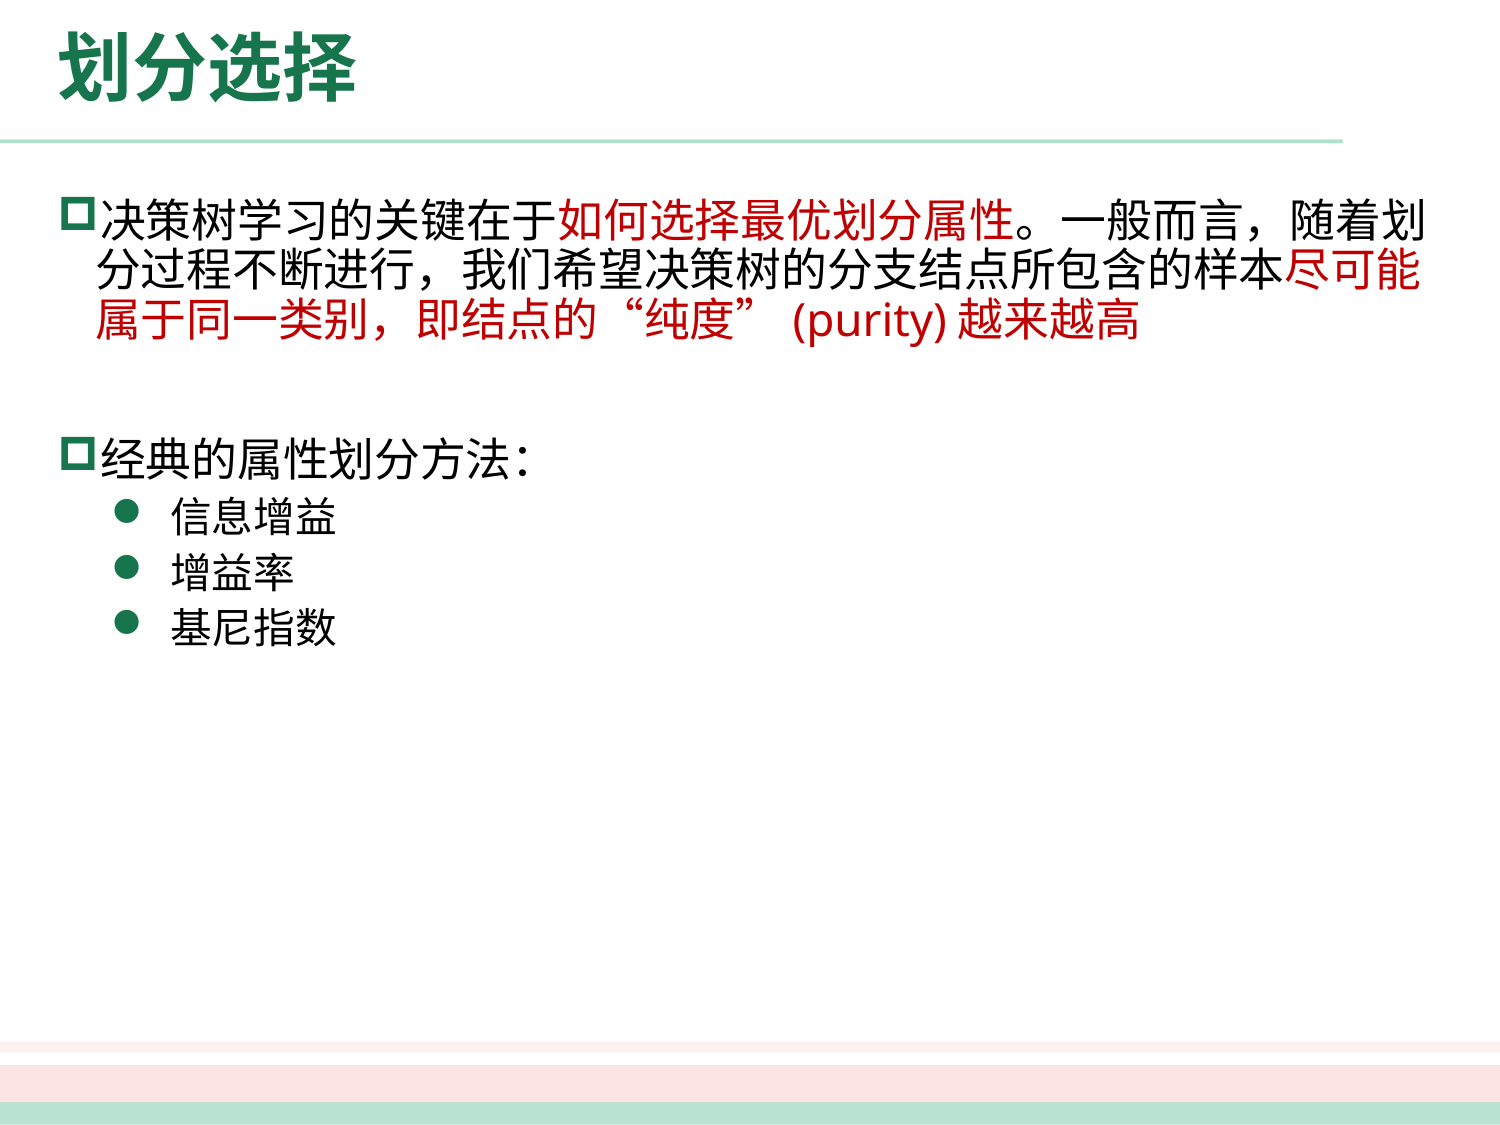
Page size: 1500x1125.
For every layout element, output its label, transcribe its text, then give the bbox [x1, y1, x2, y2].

picture [0, 0, 1500, 1125]
title 划分选择 [42, 7, 1337, 135]
list 决策树学习的关键在于如何选择最优划分属性。一般而言，随着划分过程不断进行，我们希望决策树的分支结点所包含的样本尽可能属于同一类别，即结点的“纯度”(purity)越来越高 经典的属性划分方法： 信息增益 增益率 基尼指数 [42, 190, 1457, 999]
